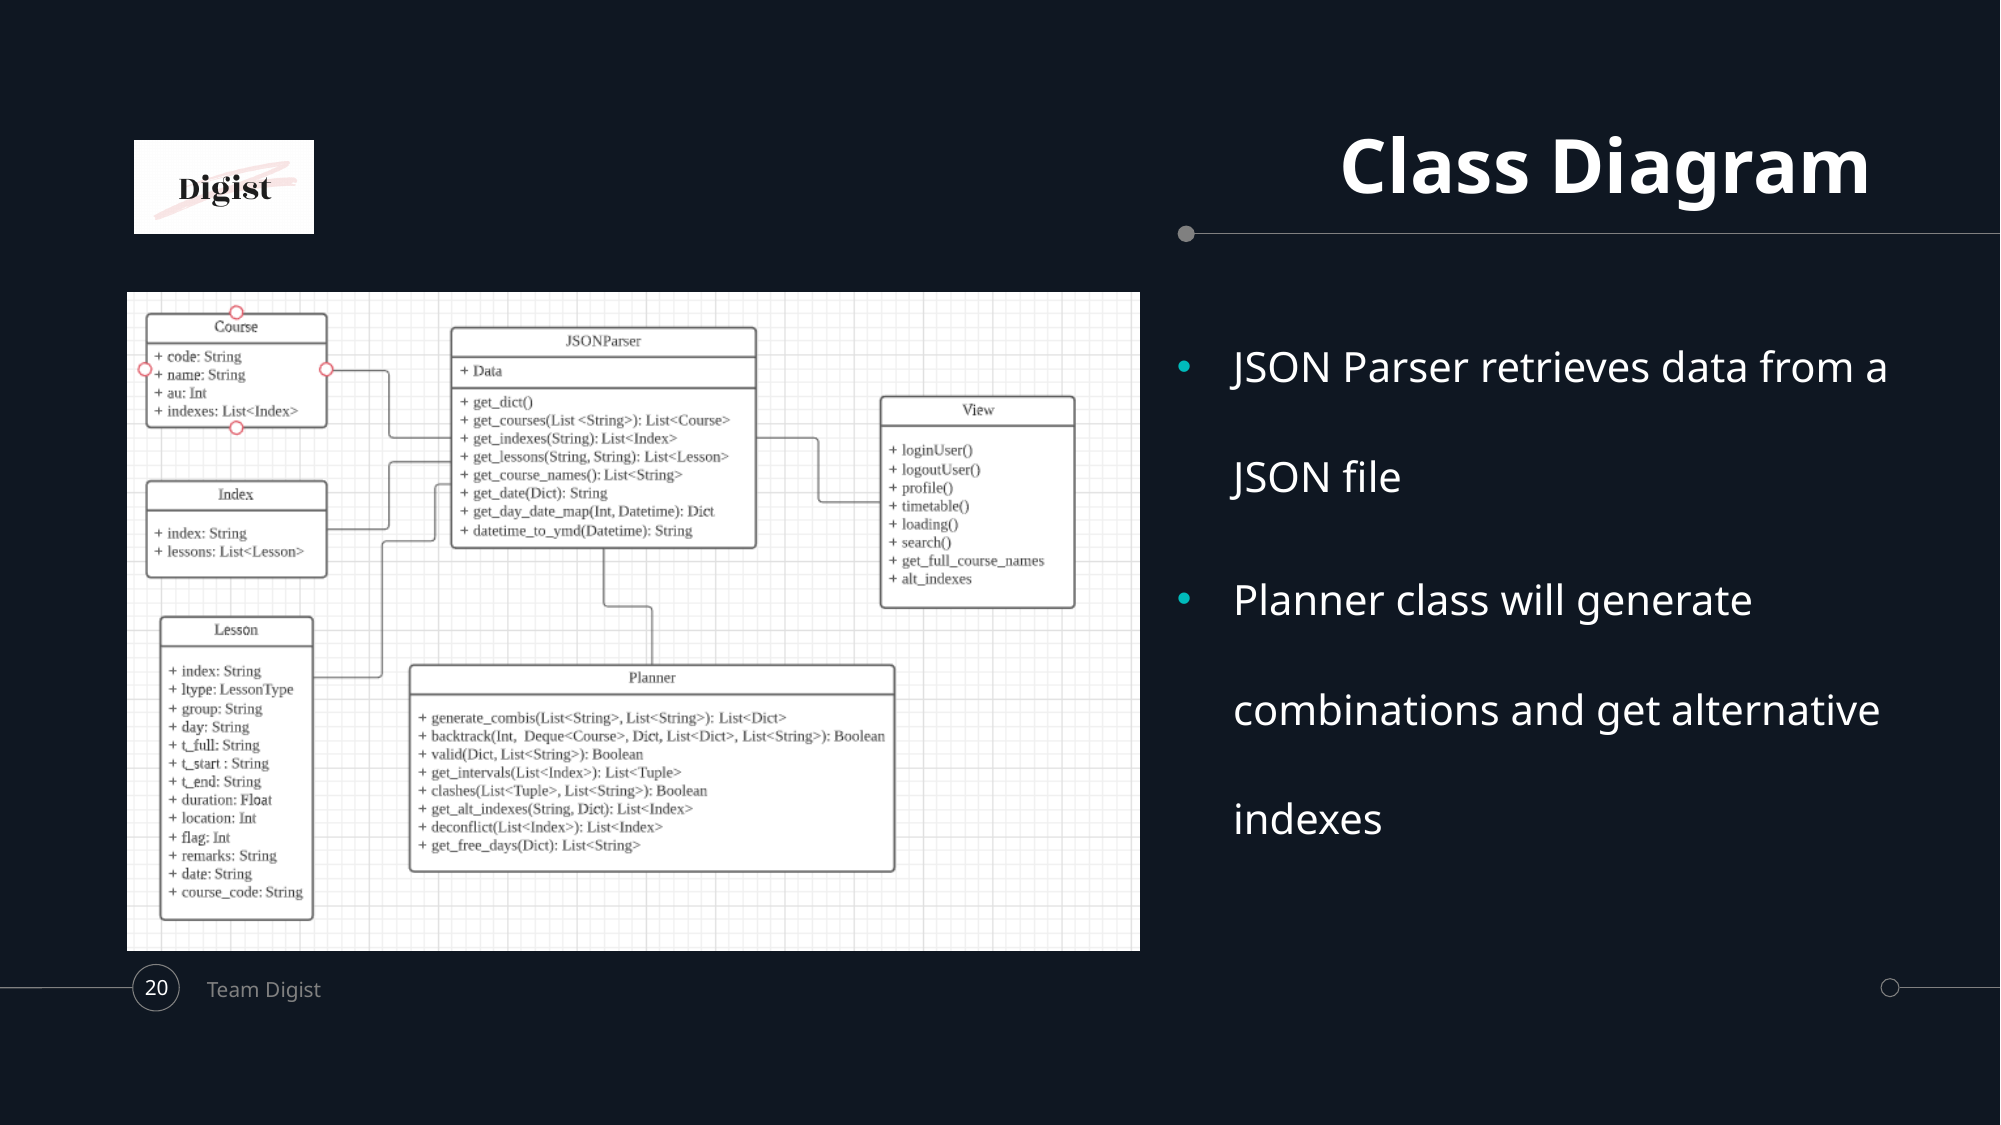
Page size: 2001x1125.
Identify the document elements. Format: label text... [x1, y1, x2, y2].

picture [134, 140, 314, 234]
slide_number 20 [127, 964, 186, 1014]
text_box JSON Parser retrieves data from a JSON file Planner class will generate combinations and get alternative indexes [1176, 280, 1990, 499]
title Class Diagram [837, 116, 1873, 210]
picture [127, 292, 1561, 951]
footer Team Digist [191, 964, 671, 1014]
